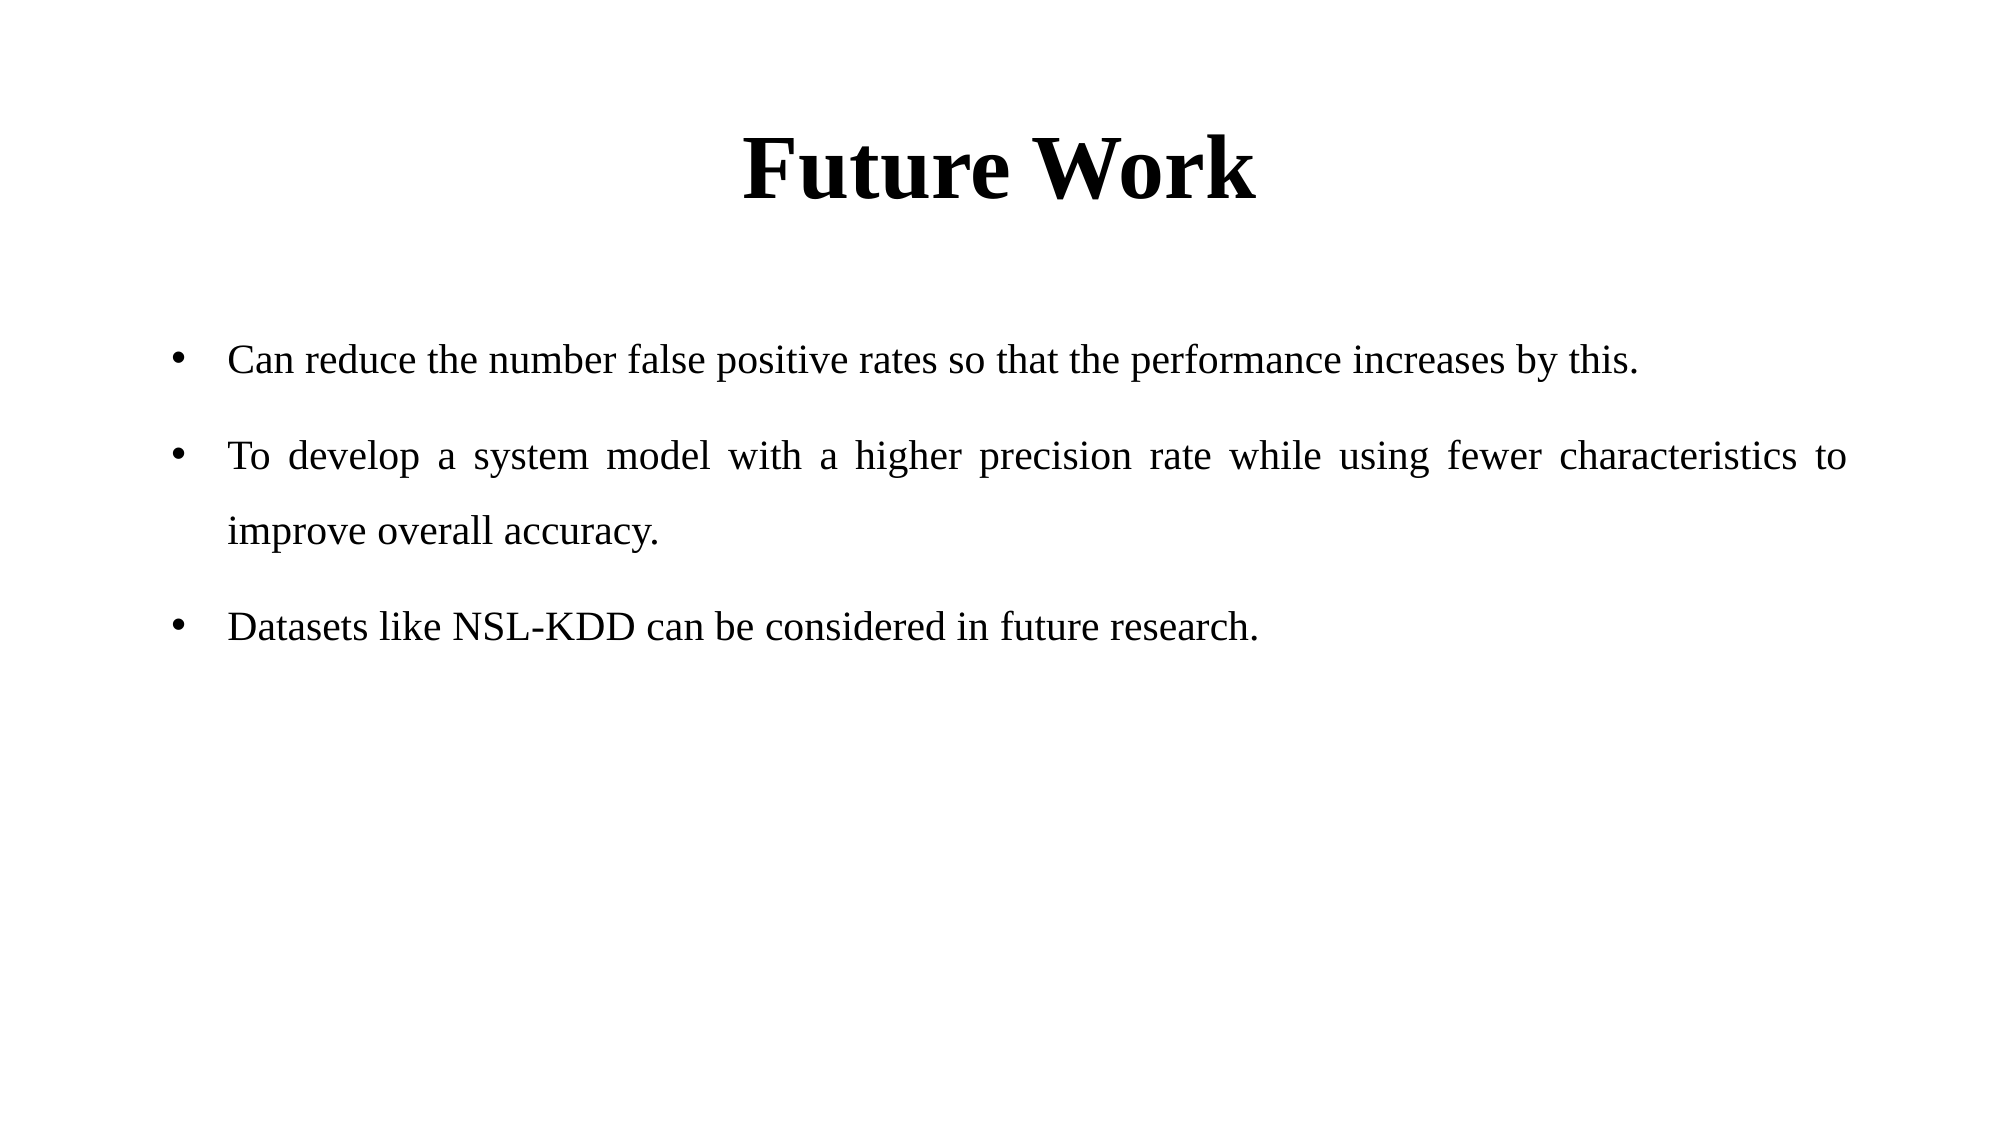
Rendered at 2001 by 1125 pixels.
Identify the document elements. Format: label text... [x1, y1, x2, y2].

list Can reduce the number false positive rates so that the performance increases by this. To develop a system model with a higher precision rate while using fewer characteristics to improve overall accuracy. Datasets like NSL-KDD can be considered in future research. [137, 299, 1863, 1014]
title Future Work [137, 59, 1863, 278]
